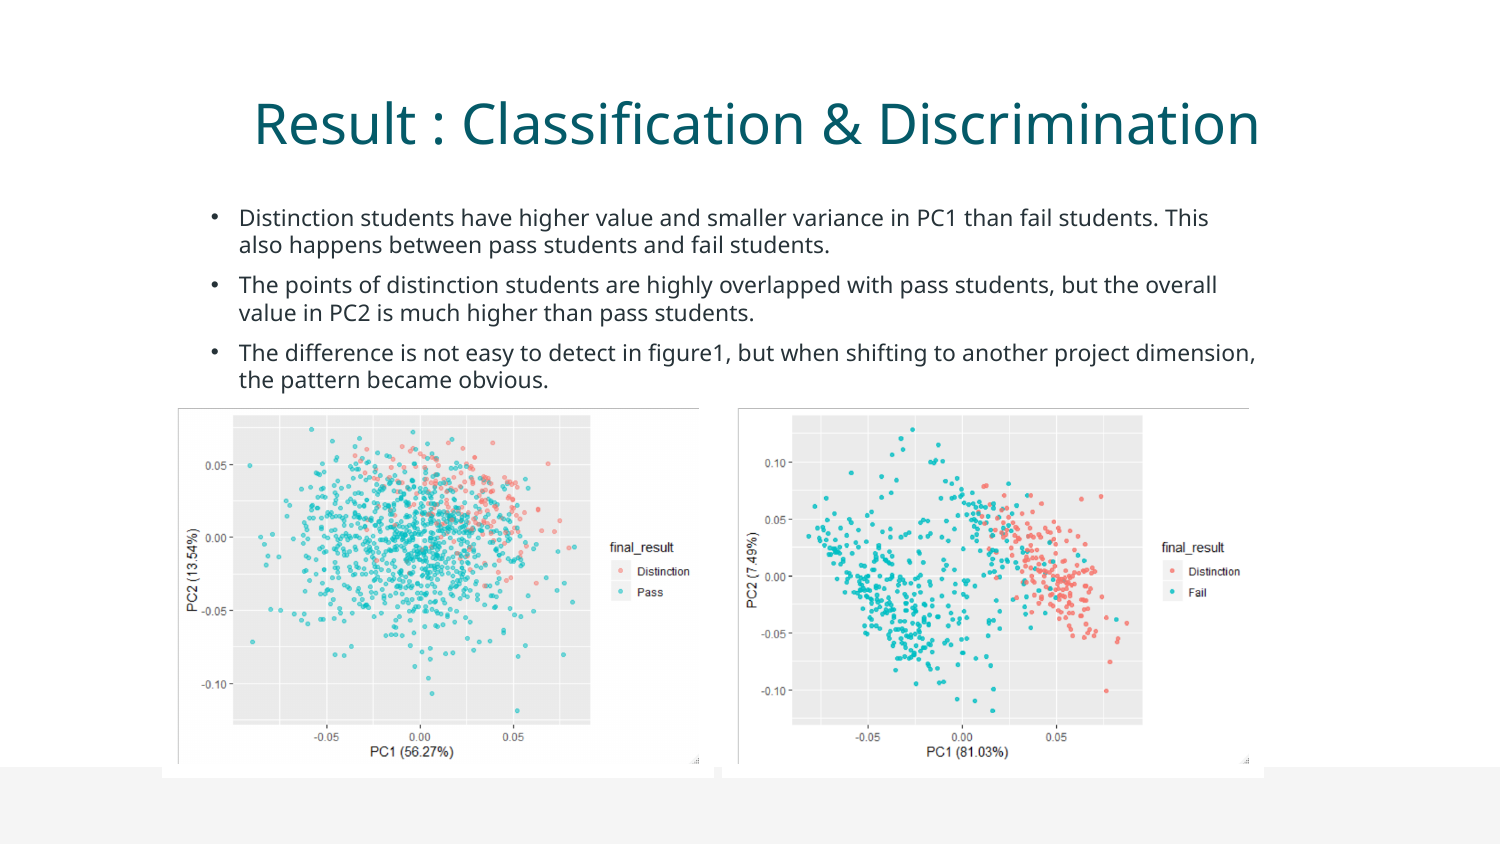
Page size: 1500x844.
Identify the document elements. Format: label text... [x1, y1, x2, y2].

picture [176, 407, 700, 765]
picture [736, 407, 1250, 765]
title Result : Classification & Discrimination [125, 129, 1390, 183]
list Distinction students have higher value and smaller variance in PC1 than fail students. This also happens between pass students and fail students. The points of distinction students are highly overlapped with pass students, but the overall value in PC2 is much higher than pass students. The difference is not easy to detect in figure1, but when shifting to another project dimension, the pattern became obvious. [169, 192, 1275, 409]
